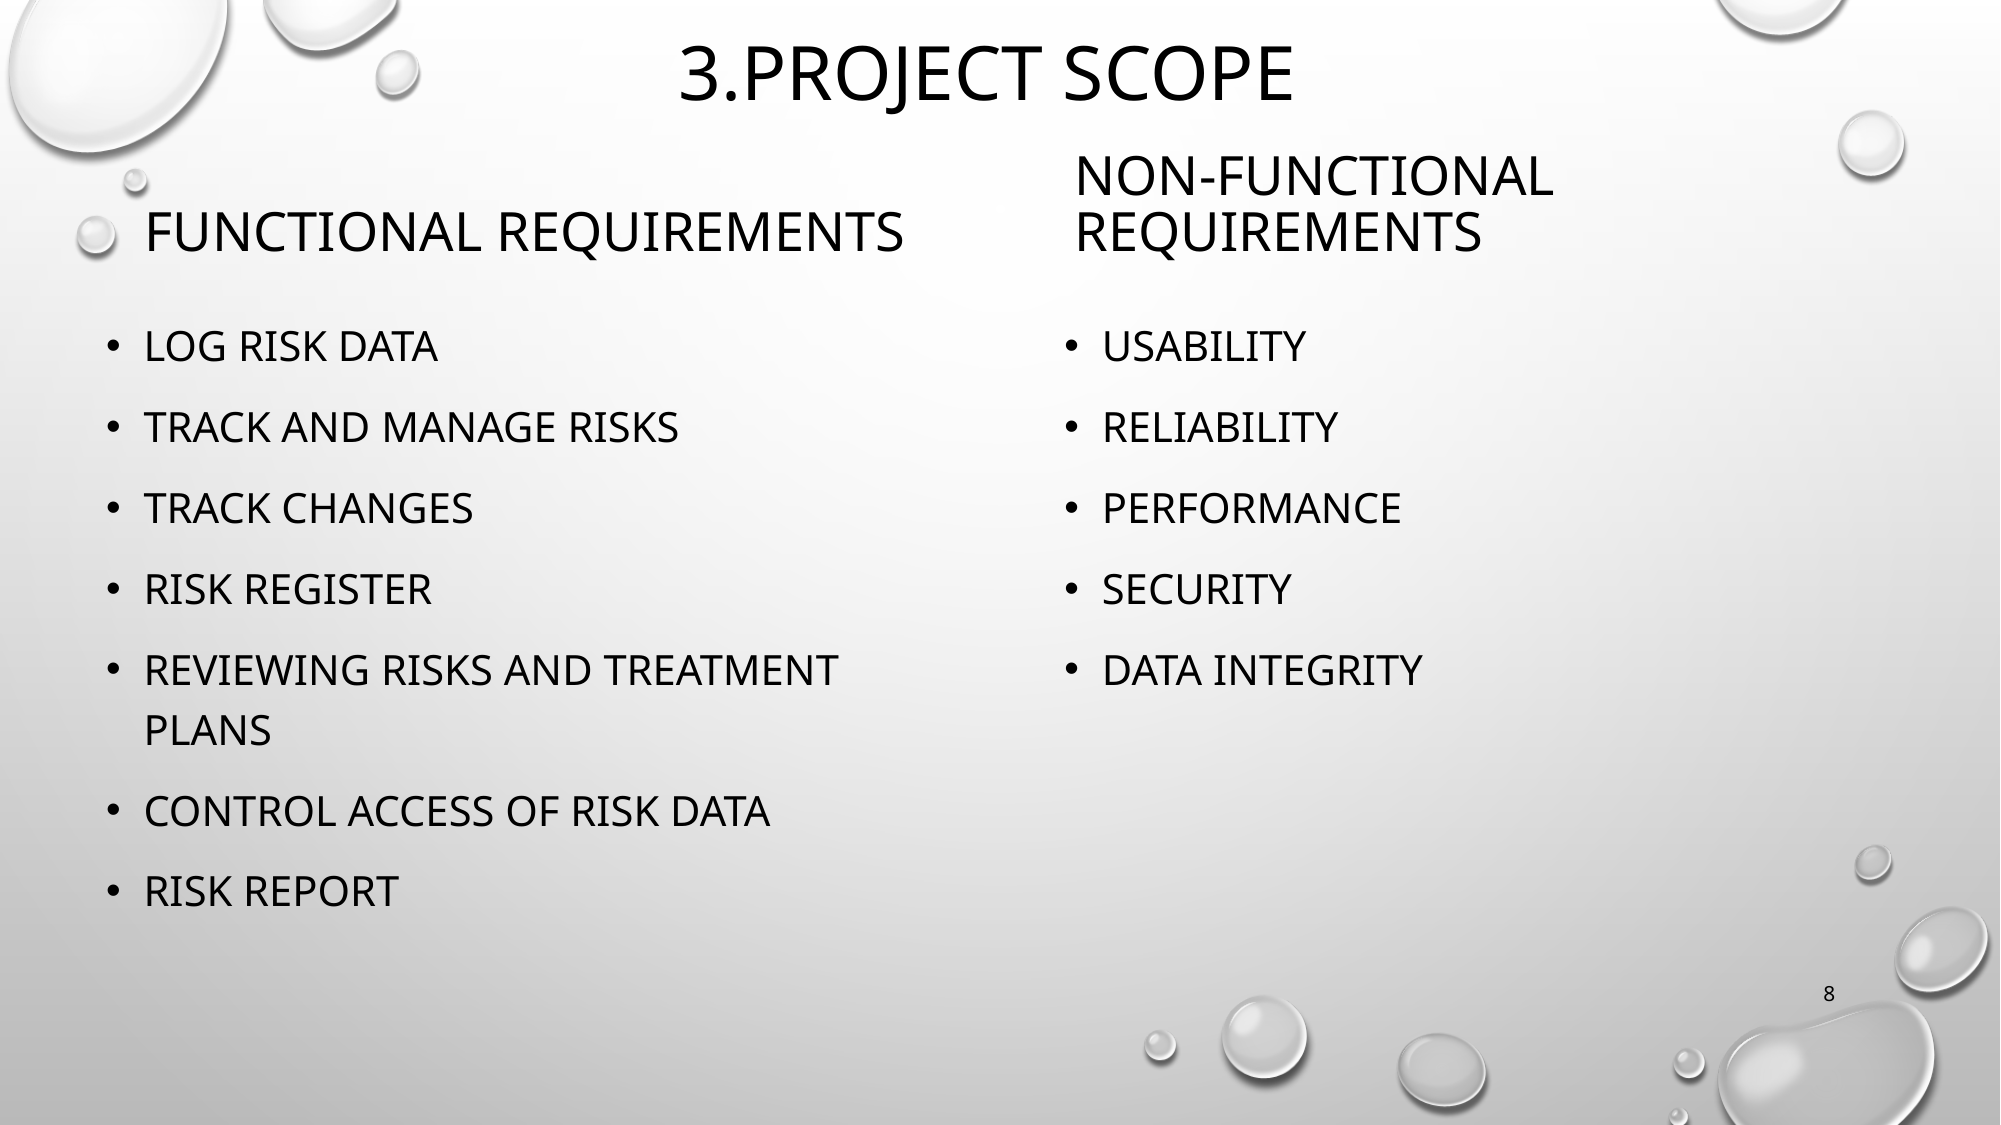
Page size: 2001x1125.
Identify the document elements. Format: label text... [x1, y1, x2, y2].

list FUNCTIONAL REQUIREMENTS [129, 158, 929, 270]
title 3.PROJECT SCOPE [137, 27, 1838, 125]
list Log risk data Track and manage risks Track changes Risk register Reviewing risks and treatment plans Control access of risk data Risk report [91, 302, 929, 950]
list Non-functional requirements [1059, 158, 1939, 270]
picture [0, 0, 2000, 1125]
slide_number 8 [1724, 965, 1851, 1025]
list Usability Reliability Performance Security Data integrity [1049, 302, 1887, 950]
